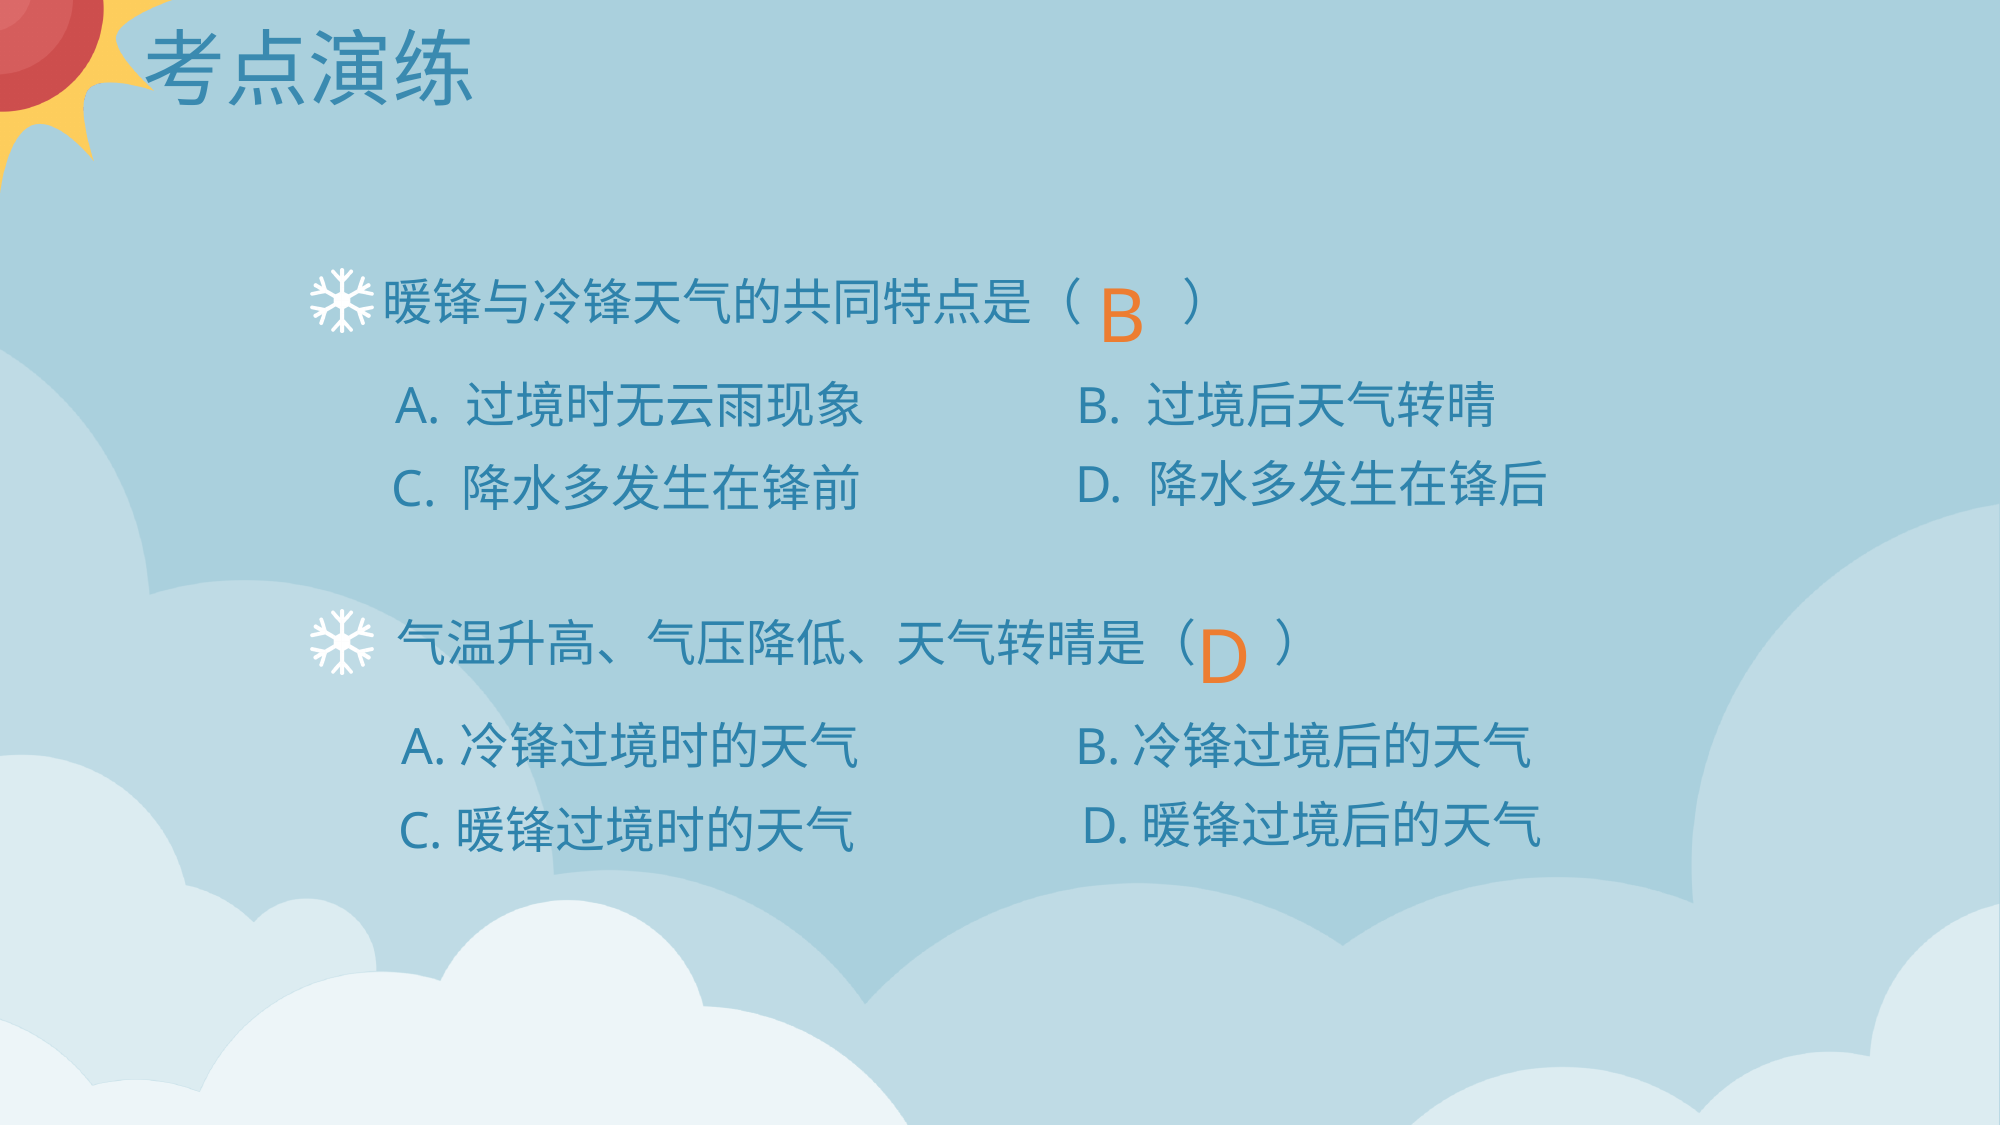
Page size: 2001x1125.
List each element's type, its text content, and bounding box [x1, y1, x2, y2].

picture [310, 268, 374, 333]
text_box A.冷锋过境时的天气 [387, 707, 875, 783]
text_box 暖锋与冷锋天气的共同特点是（ ） [367, 262, 1082, 338]
text_box B.冷锋过境后的天气 [1060, 707, 1548, 783]
text_box C.暖锋过境时的天气 [383, 790, 871, 866]
picture [0, 0, 173, 193]
text_box D [1181, 556, 1266, 707]
text_box 暖锋与冷锋天气的共同特点是（ ） [1162, 262, 1248, 338]
text_box 气温升高、气压降低、天气转晴是（ ） [1266, 604, 1340, 679]
title 考点演练 [127, 19, 495, 126]
picture [0, 348, 2000, 1125]
text_box 气温升高、气压降低、天气转晴是（ ） [381, 604, 1181, 679]
text_box B. 过境后天气转晴 [1061, 366, 1512, 441]
text_box A. 过境时无云雨现象 [380, 366, 881, 441]
text_box D. 降水多发生在锋后 [1060, 444, 1564, 520]
text_box D.暖锋过境后的天气 [1067, 786, 1557, 861]
text_box B [1082, 215, 1162, 366]
text_box C. 降水多发生在锋前 [376, 449, 877, 525]
